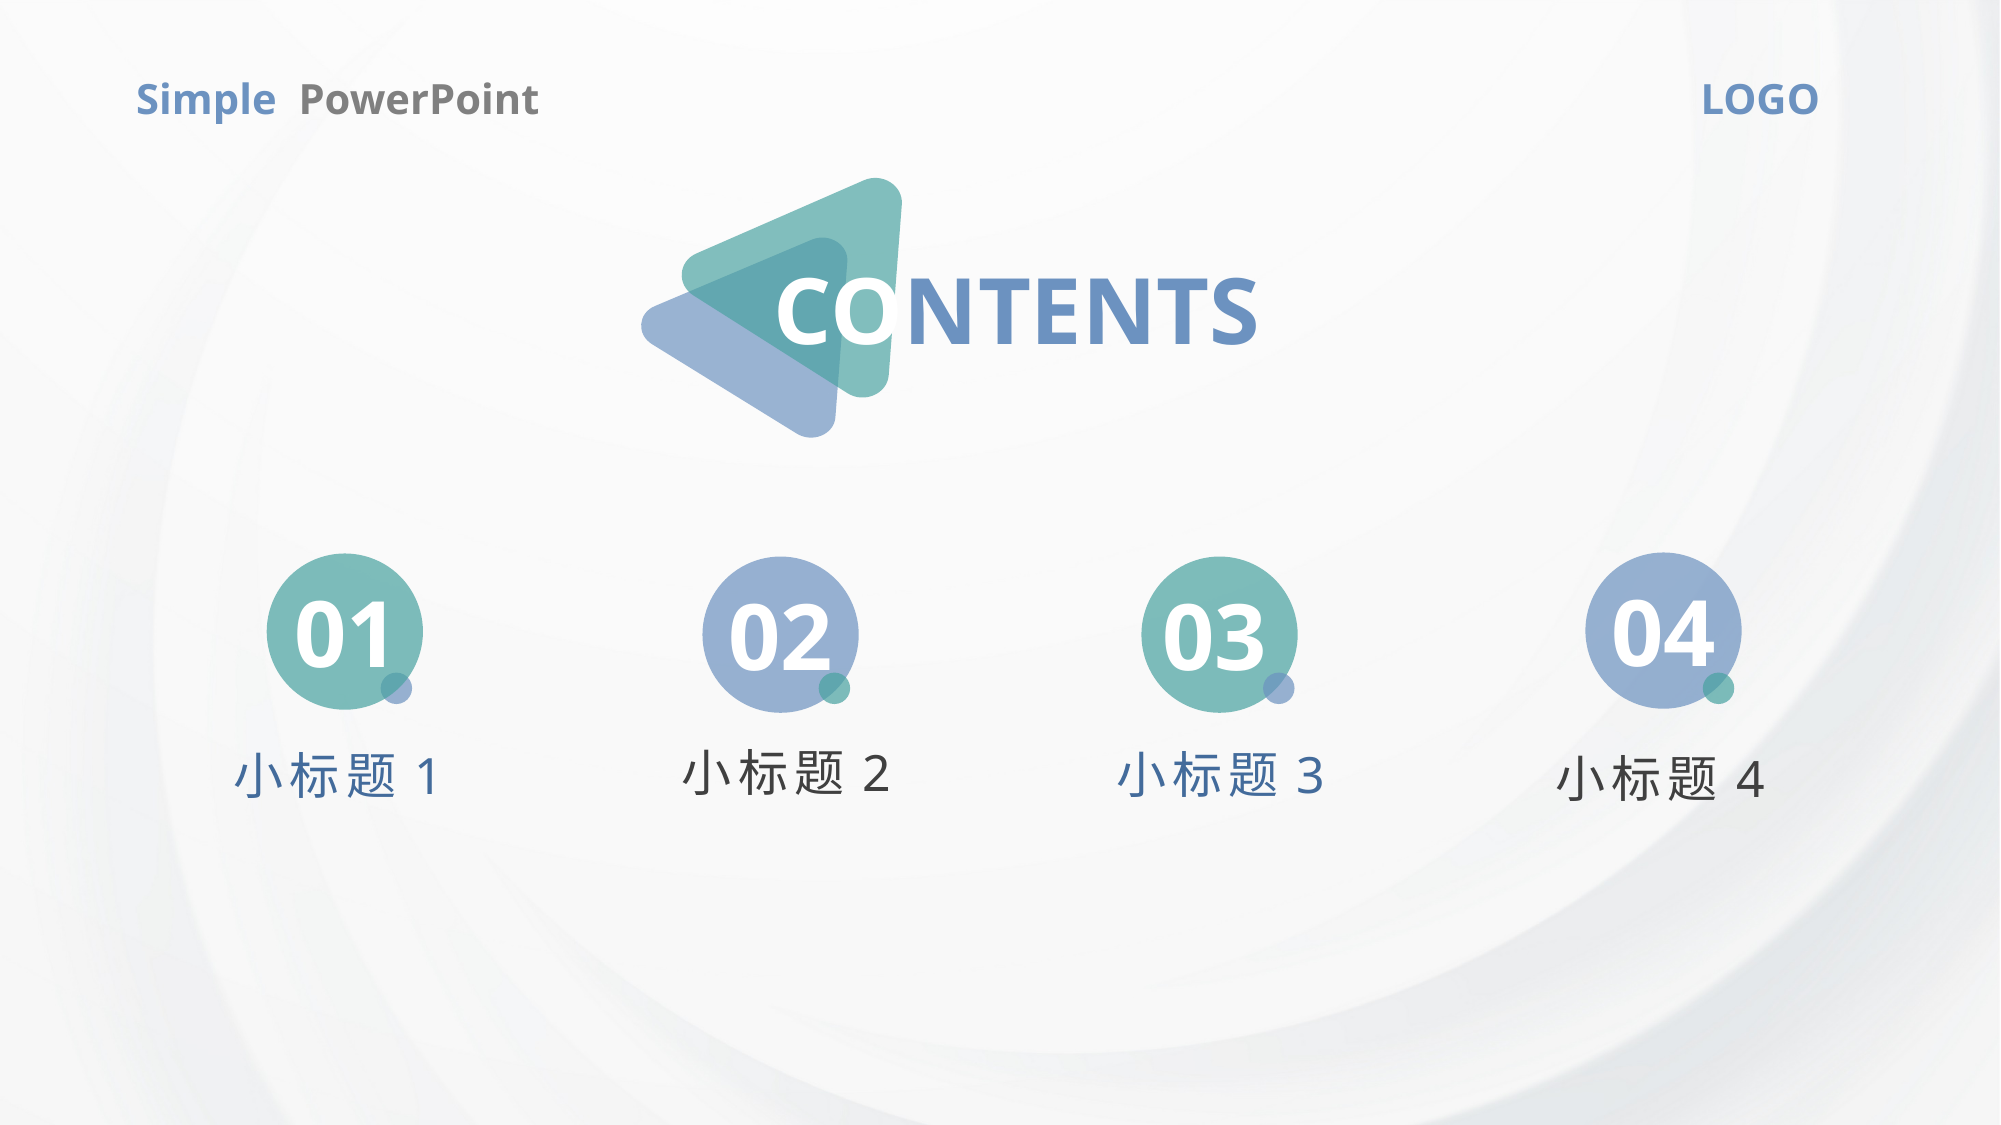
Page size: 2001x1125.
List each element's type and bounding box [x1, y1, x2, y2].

text_box [628, 173, 901, 428]
picture [0, 0, 2000, 1125]
